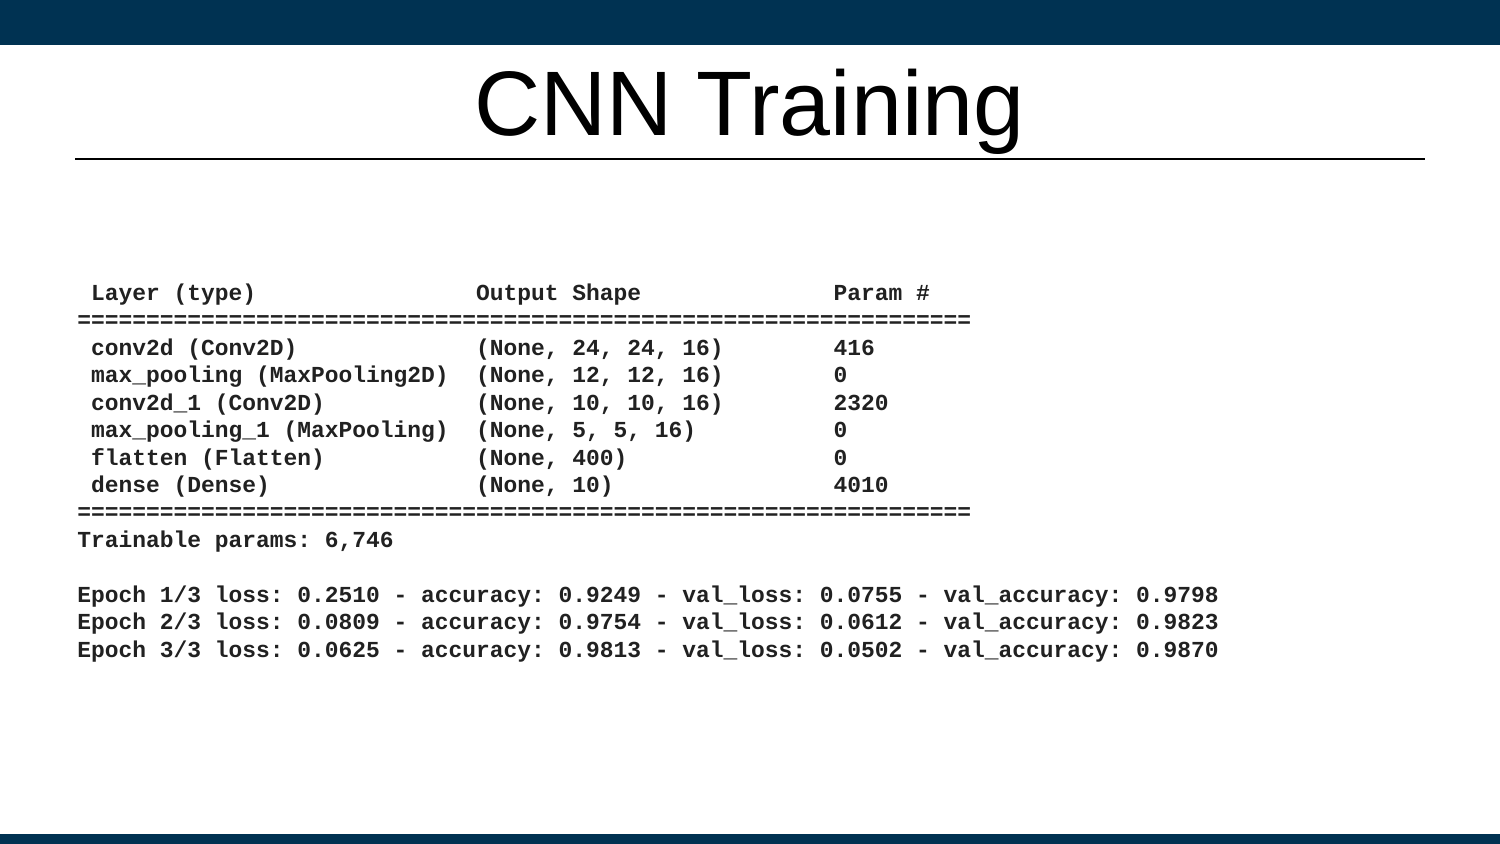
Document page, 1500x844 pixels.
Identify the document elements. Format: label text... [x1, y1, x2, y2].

title CNN Training [75, 28, 1425, 169]
text_box Layer (type) Output Shape Param # ================================================================= conv2d (Conv2D) (None, 24, 24, 16) 416 max_pooling (MaxPooling2D) (None, 12, 12, 16) 0 conv2d_1 (Conv2D) (None, 10, 10, 16) 2320 max_pooling_1 (MaxPooling) (None, 5, 5, 16) 0 flatten (Flatten) (None, 400) 0 dense (Dense) (None, 10) 4010 ================================================================= Trainable params: 6,746 Epoch 1/3 loss: 0.2510 - accuracy: 0.9249 - val_loss: 0.0755 - val_accuracy: 0.9798 Epoch 2/3 loss: 0.0809 - accuracy: 0.9754 - val_loss: 0.0612 - val_accuracy: 0.9823 Epoch 3/3 loss: 0.0625 - accuracy: 0.9813 - val_loss: 0.0502 - val_accuracy: 0.9870 [62, 262, 1445, 677]
